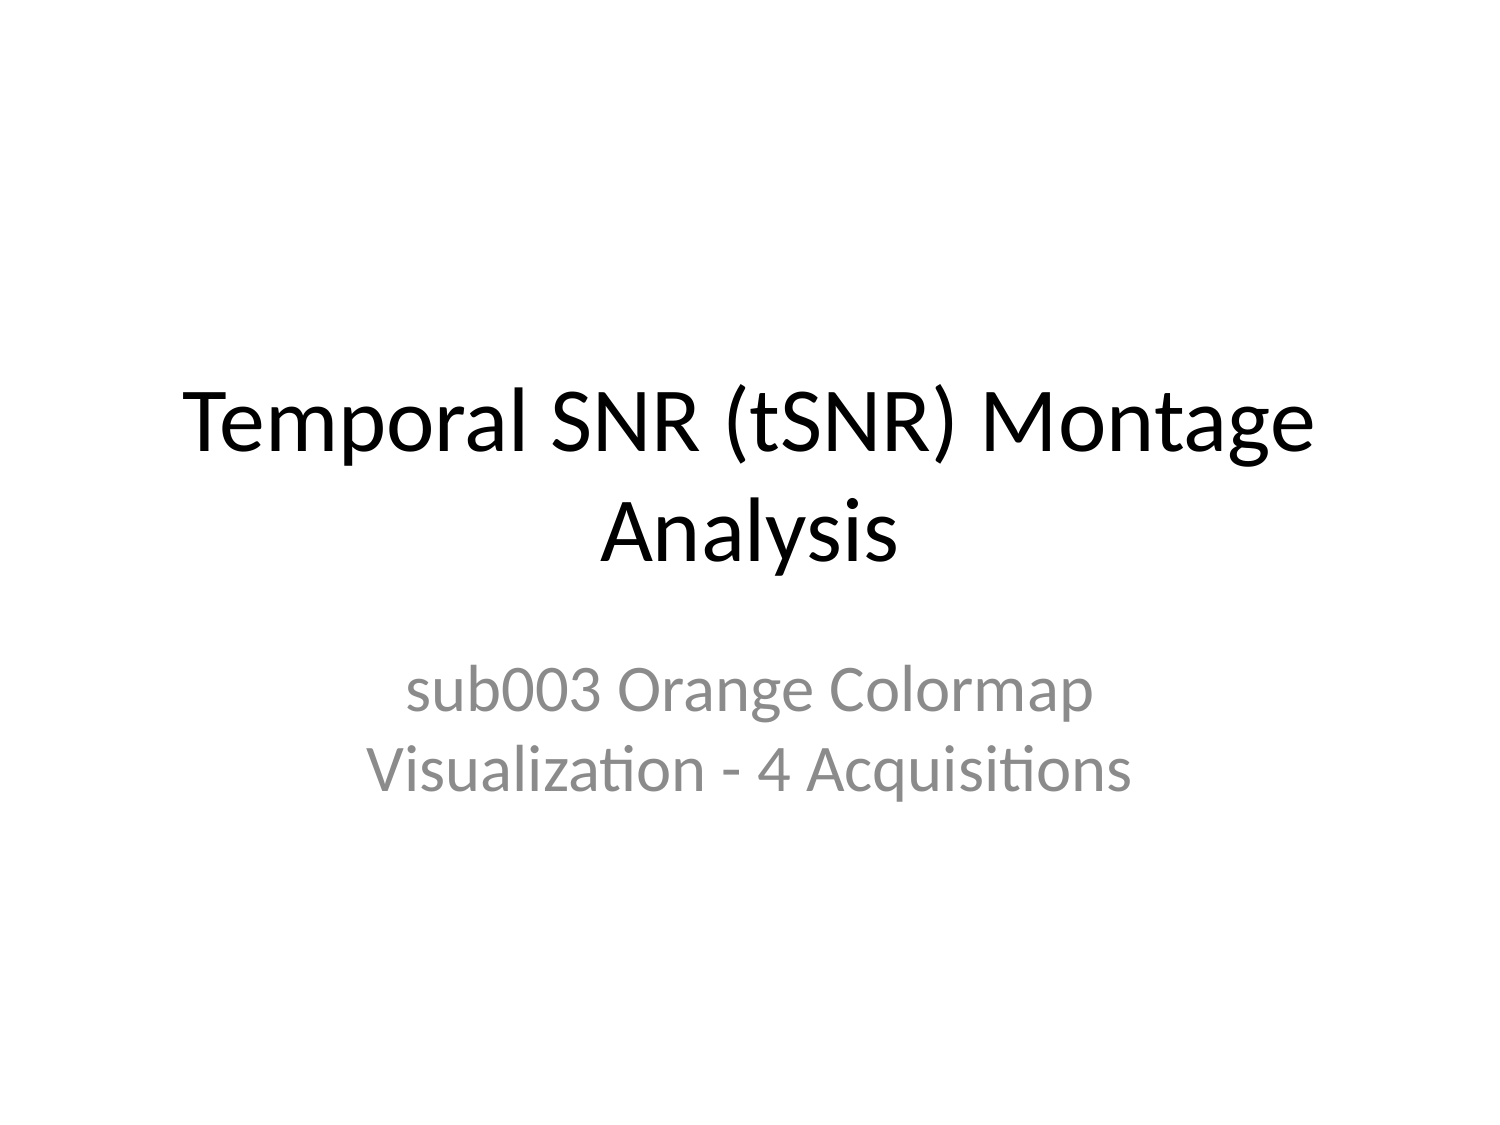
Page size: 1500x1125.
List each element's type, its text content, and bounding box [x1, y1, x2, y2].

title Temporal SNR (tSNR) Montage Analysis [112, 349, 1388, 591]
subtitle sub003 Orange Colormap Visualization - 4 Acquisitions [225, 637, 1275, 925]
